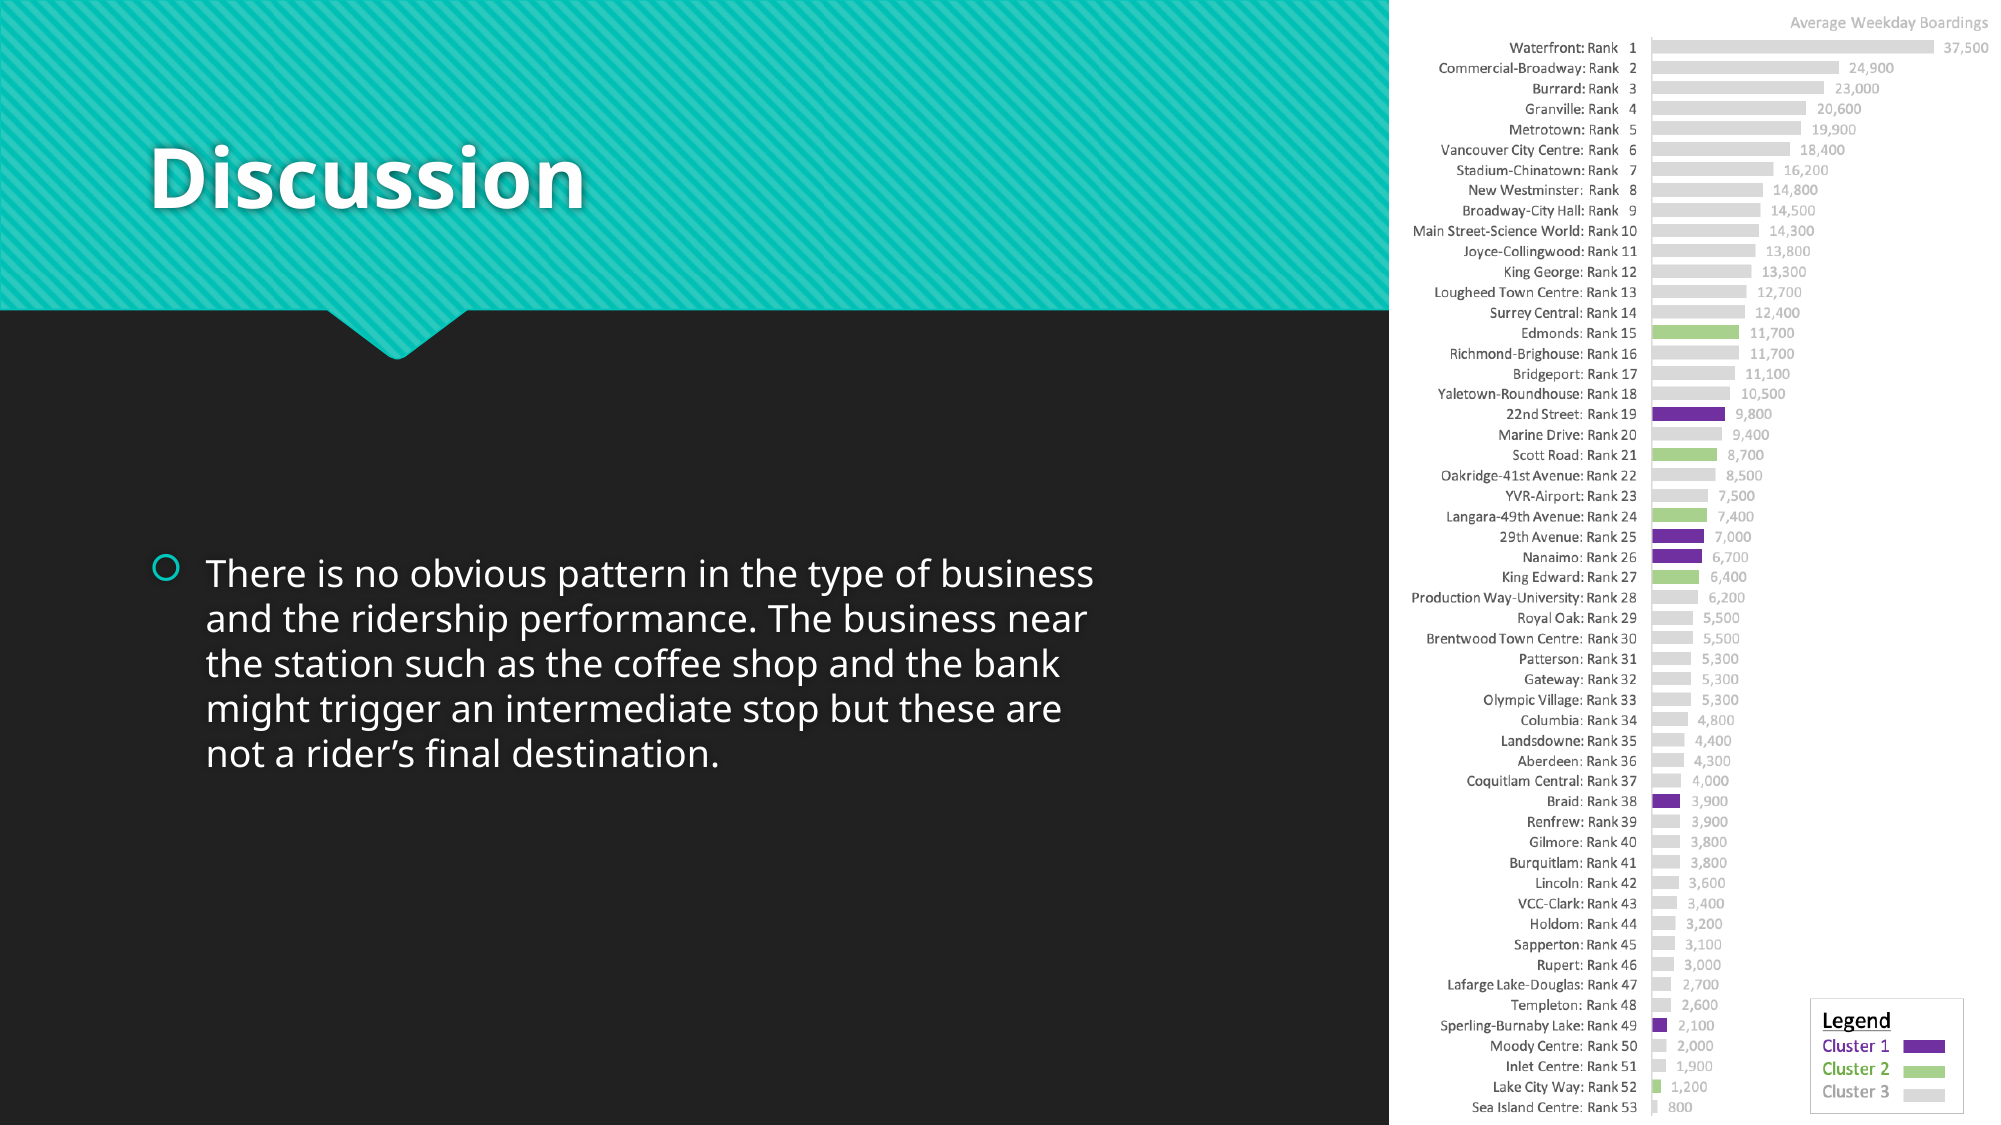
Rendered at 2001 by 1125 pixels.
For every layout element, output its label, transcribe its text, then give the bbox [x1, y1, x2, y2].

title Discussion [132, 73, 1388, 233]
picture [1388, 0, 2001, 1125]
list There is no obvious pattern in the type of business and the ridership performance. The business near the station such as the coffee shop and the bank might trigger an intermediate stop but these are not a rider’s final destination. [134, 364, 1132, 962]
